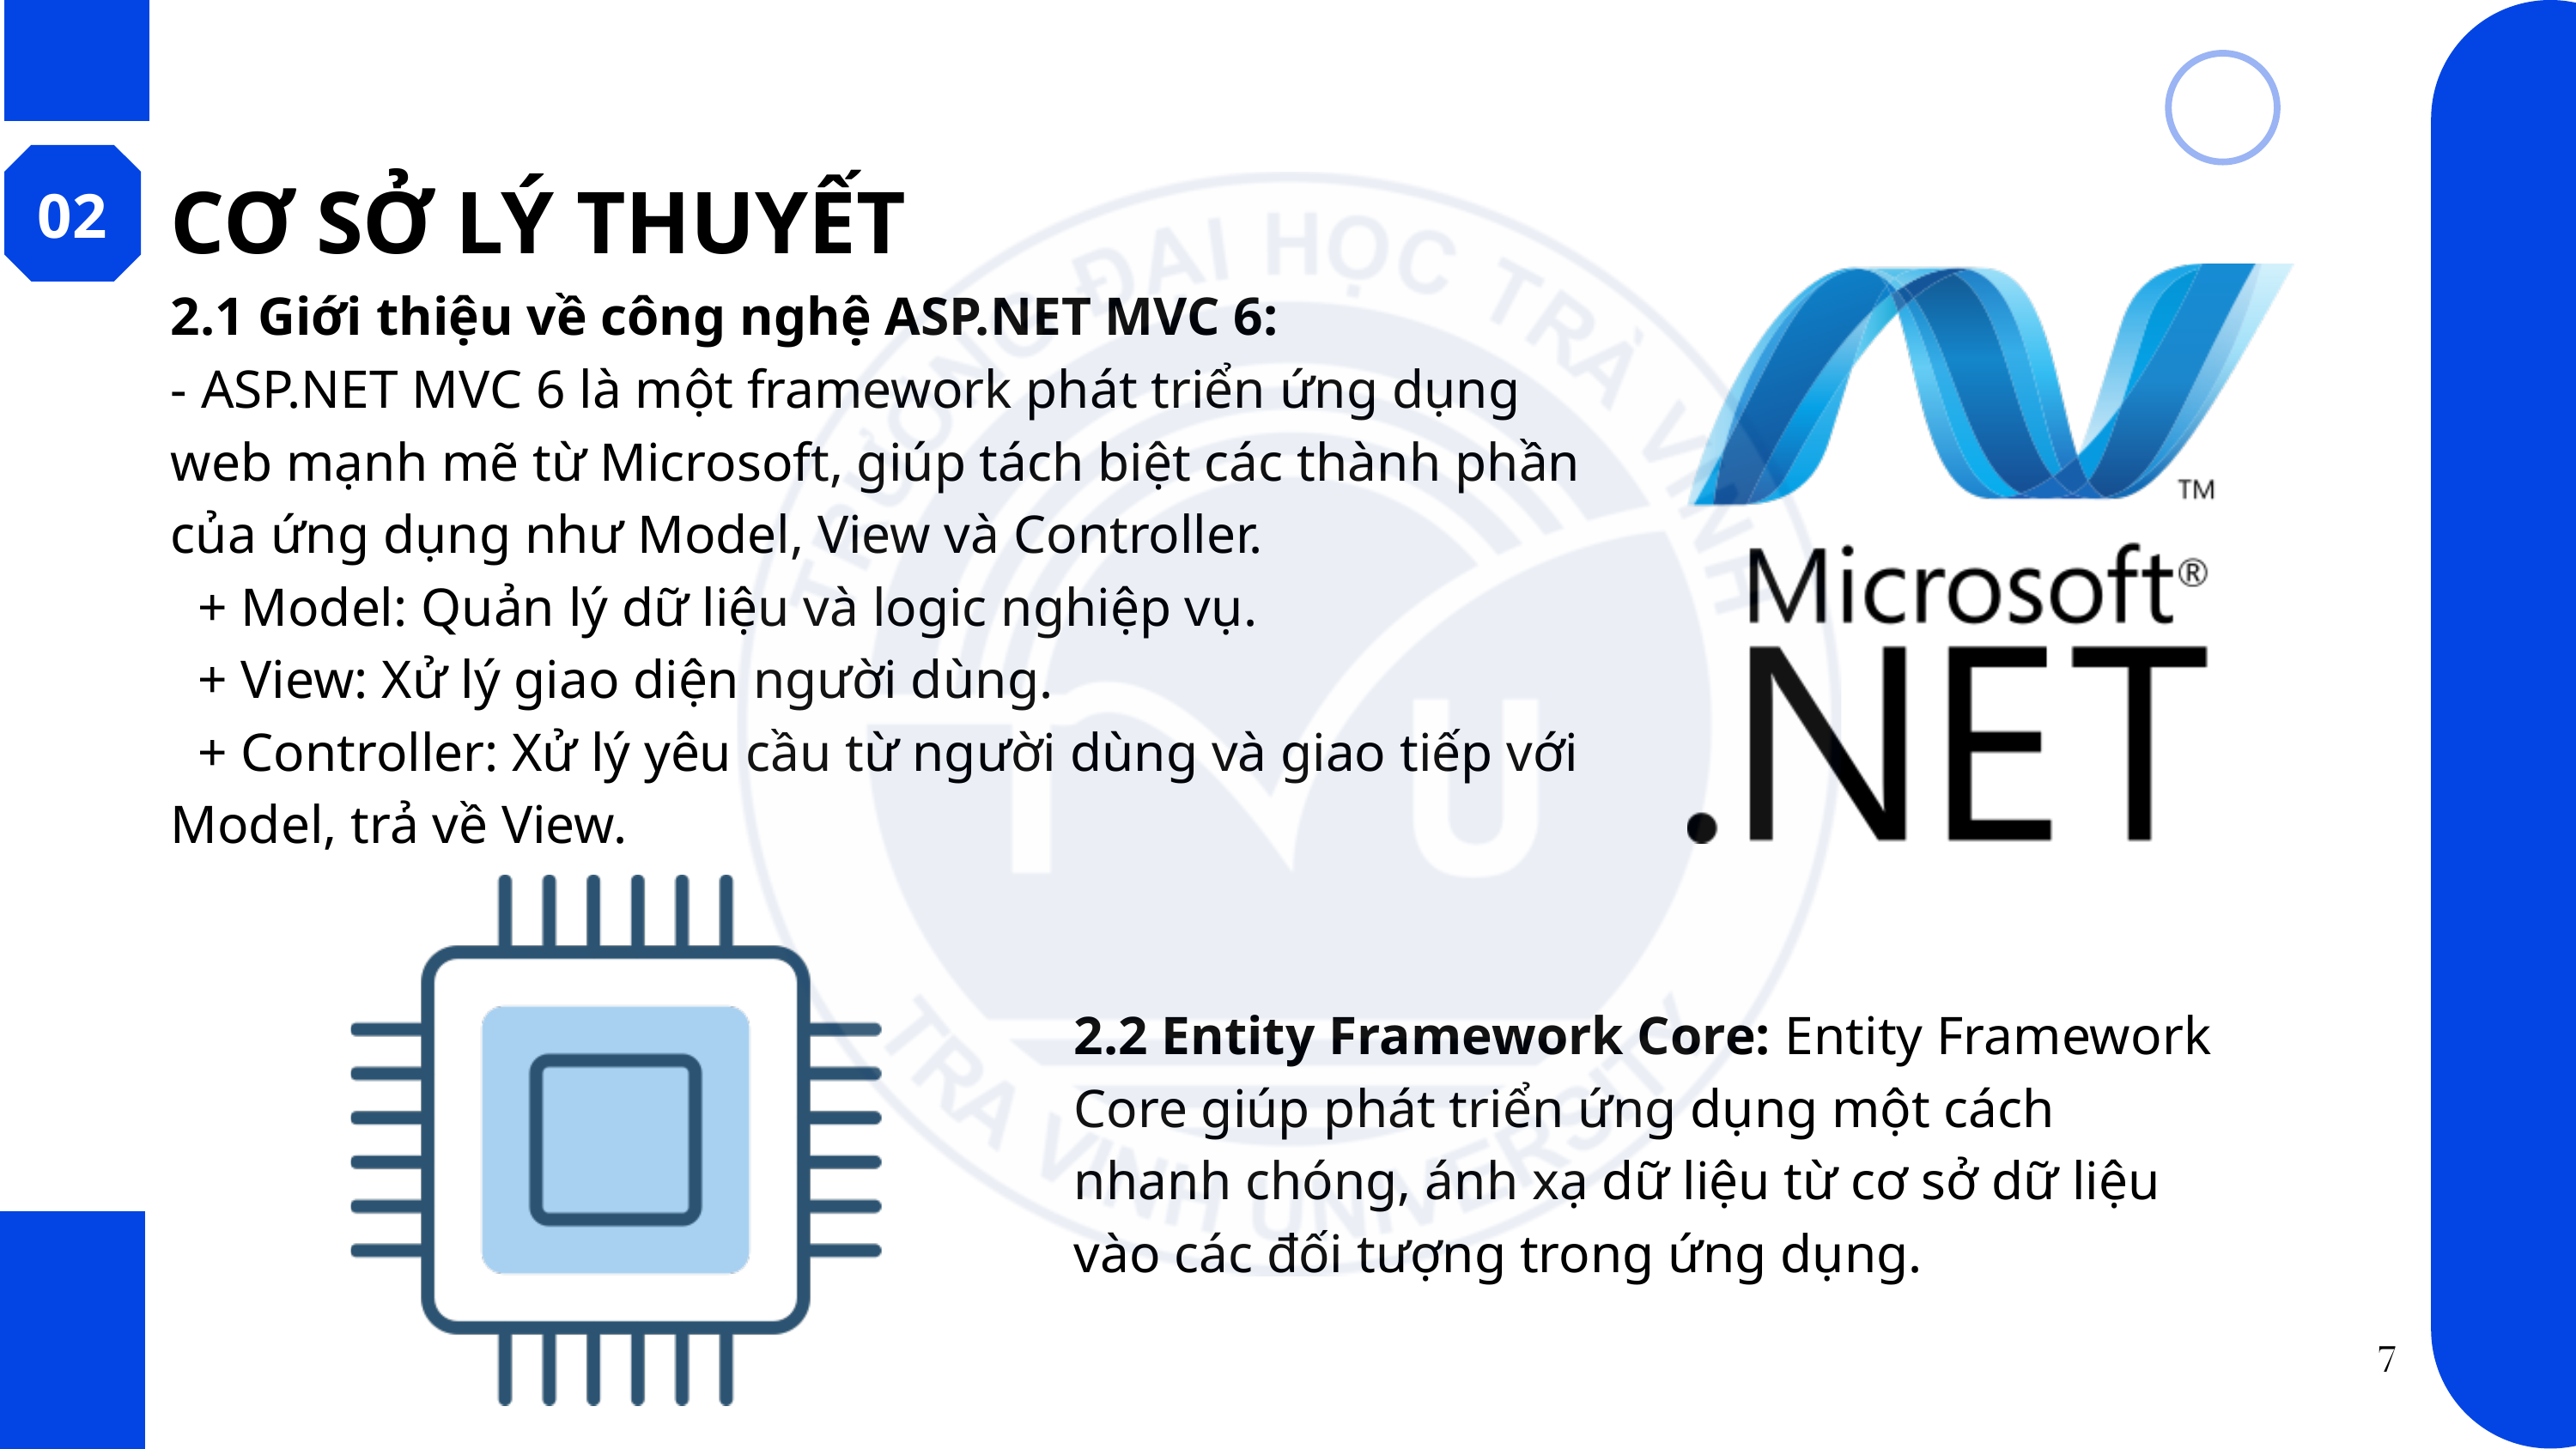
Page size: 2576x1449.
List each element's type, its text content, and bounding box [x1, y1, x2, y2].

text_box [737, 172, 1842, 1276]
text_box 2.2 Entity Framework Core: Entity Framework Core giúp phát triển ứng dụng một cách nhanh chóng, ánh xạ dữ liệu từ cơ sở dữ liệu vào các đối tượng trong ứng dụng. [1073, 992, 2223, 1283]
text_box [350, 875, 882, 1406]
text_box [0, 1210, 146, 1449]
text_box 2.1 Giới thiệu về công nghệ ASP.NET MVC 6: - ASP.NET MVC 6 là một framework phát triển ứng dụng web mạnh mẽ từ Microsoft, giúp tách biệt các thành phần của ứng dụng như Model, View và Controller. + Model: Quản lý dữ liệu và logic nghiệp vụ. + View: Xử lý giao diện người dùng. + Controller: Xử lý yêu cầu từ người dùng và giao tiếp với Model, trả về View. [171, 273, 737, 854]
text_box [1842, 264, 2296, 844]
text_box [3, 0, 150, 121]
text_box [3, 144, 142, 282]
text_box CƠ SỞ LÝ THUYẾT [171, 151, 2169, 271]
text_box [2430, 0, 2576, 1449]
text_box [2168, 52, 2278, 162]
text_box 7 [2377, 1329, 2397, 1380]
